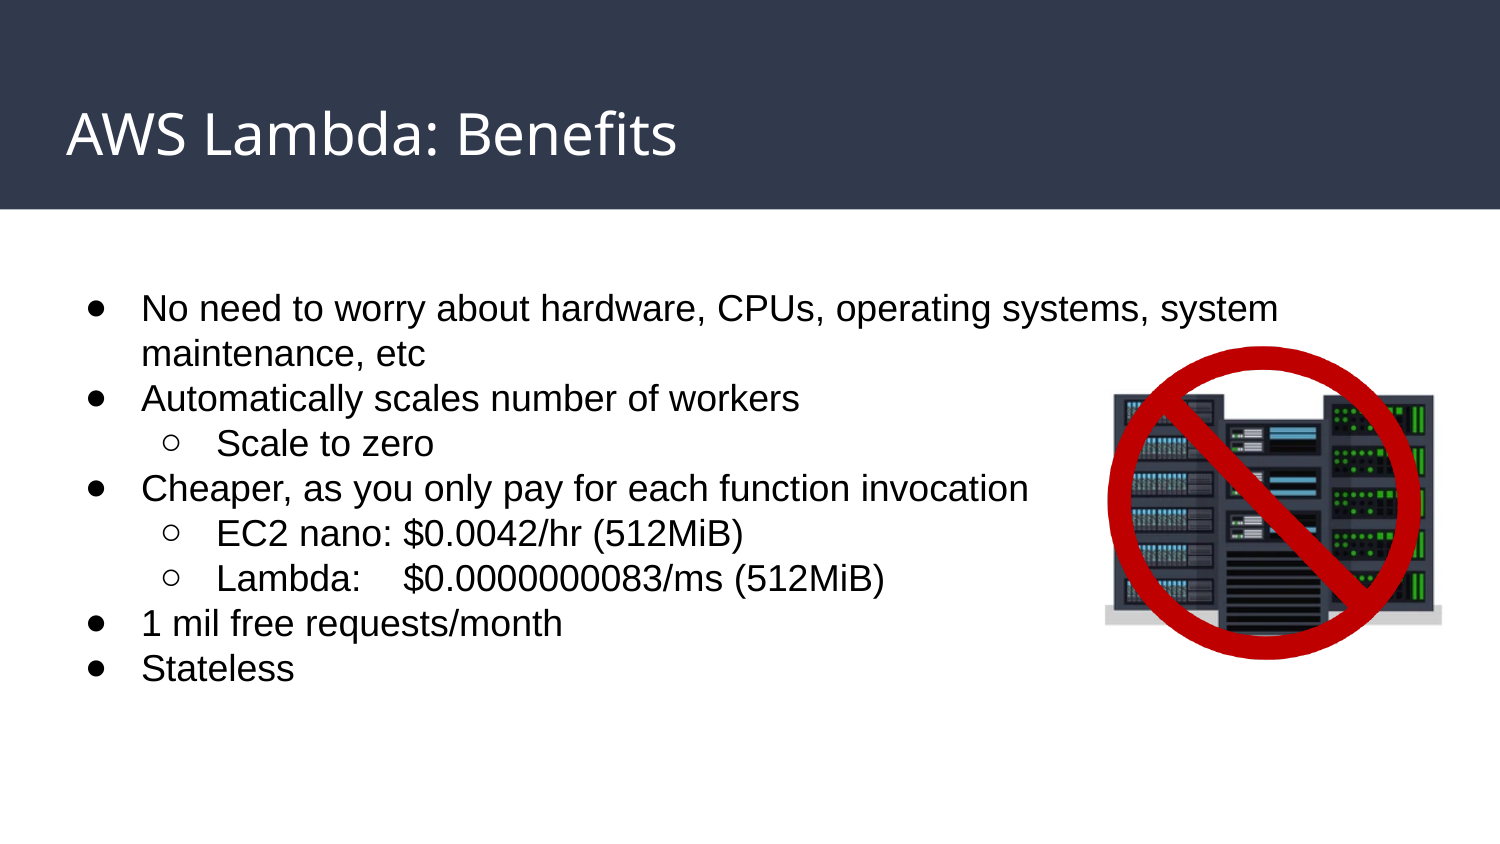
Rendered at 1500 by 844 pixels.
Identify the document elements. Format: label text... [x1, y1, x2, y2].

title AWS Lambda: Benefits [51, 82, 1449, 185]
picture [1061, 342, 1487, 682]
text_box No need to worry about hardware, CPUs, operating systems, system maintenance, etc Automatically scales number of workers Scale to zero Cheaper, as you only pay for each function invocation EC2 nano: $0.0042/hr (512MiB) Lambda: $0.0000000083/ms (512MiB) 1 mil free requests/month Stateless [51, 268, 1455, 816]
